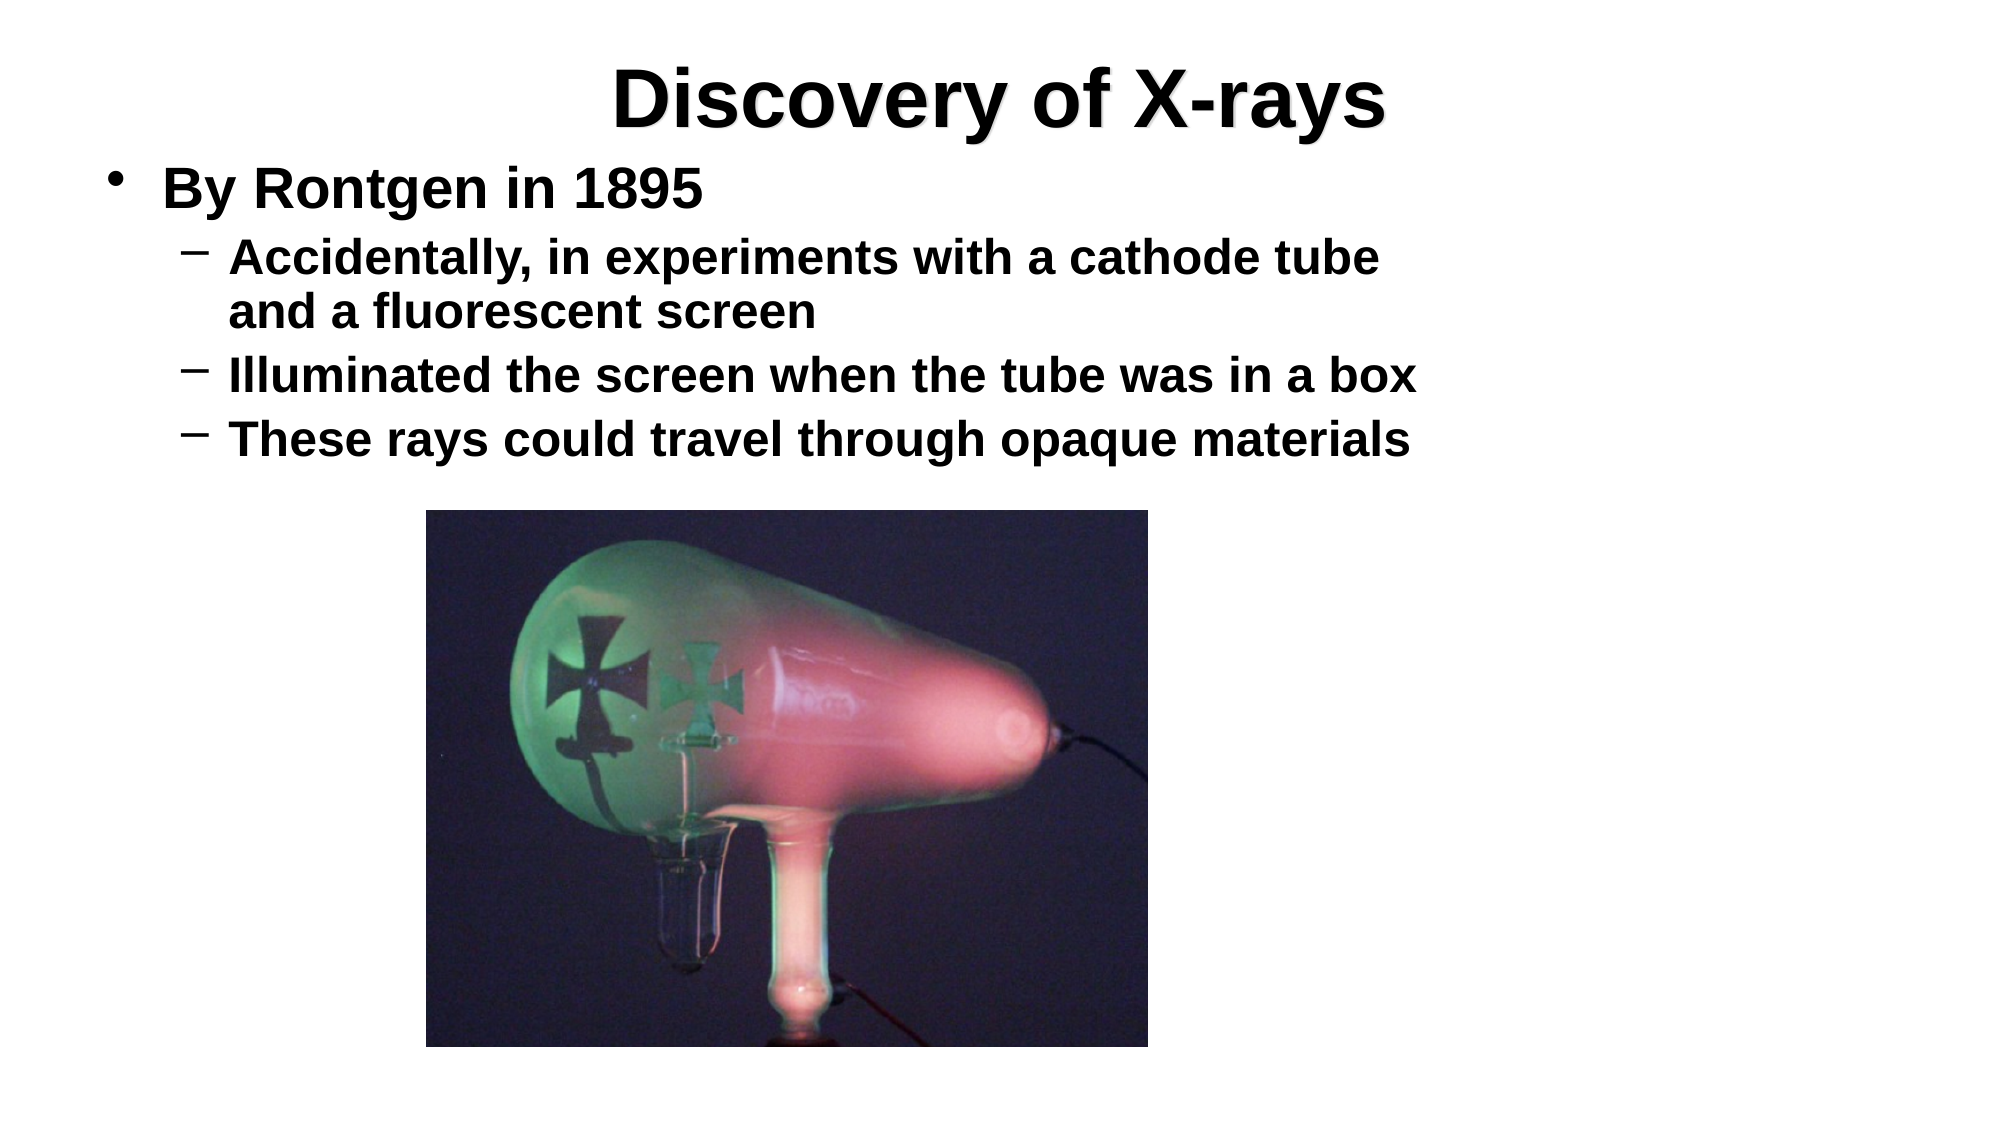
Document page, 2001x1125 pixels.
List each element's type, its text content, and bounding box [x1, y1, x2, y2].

text_box By Rontgen in 1895 Accidentally, in experiments with a cathode tube and a fluorescent screen Illuminated the screen when the tube was in a box These rays could travel through opaque materials [91, 150, 1480, 975]
picture [426, 509, 1148, 1047]
title Discovery of X-rays [33, 24, 1967, 163]
